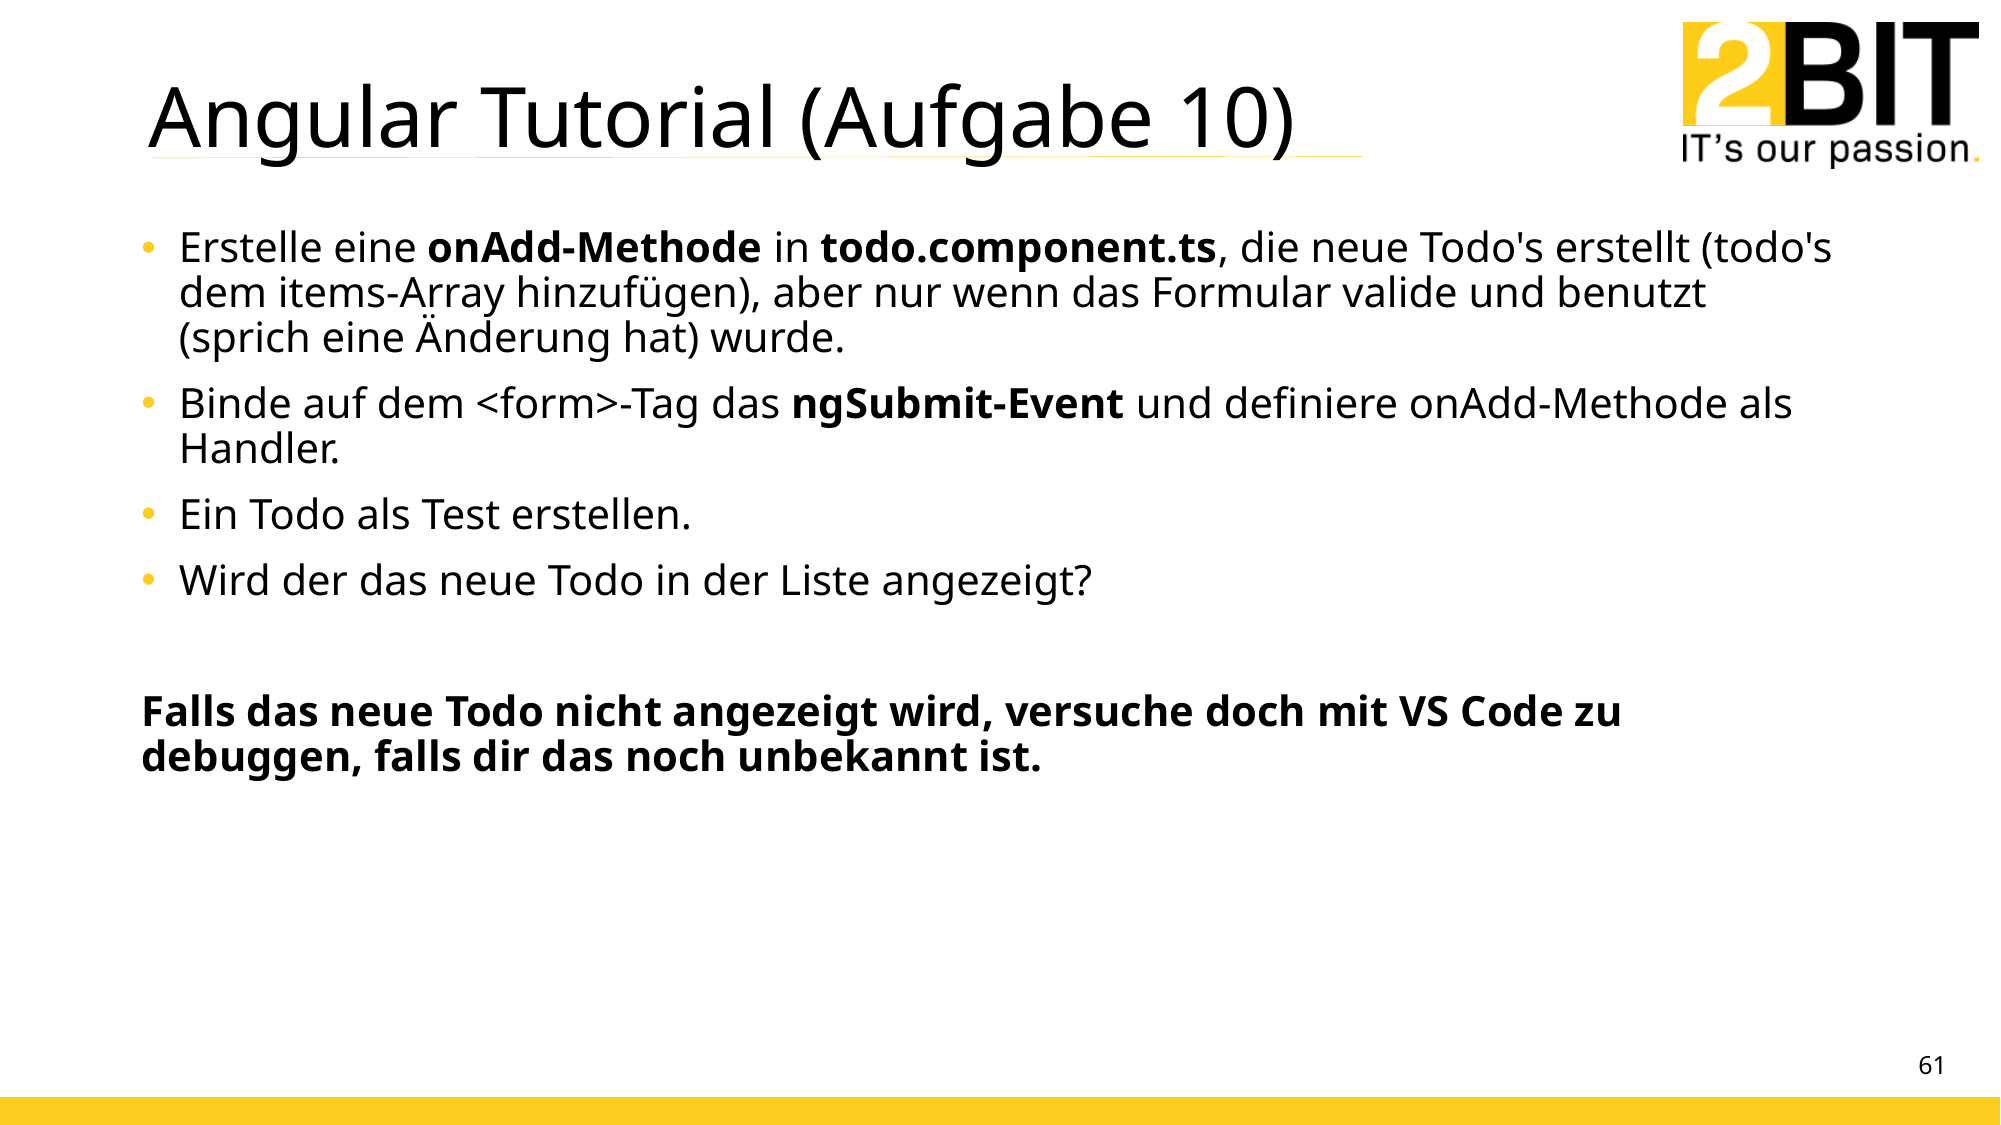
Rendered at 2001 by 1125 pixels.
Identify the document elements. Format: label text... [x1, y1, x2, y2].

title Angular Tutorial (Aufgabe 10) [133, 68, 1859, 286]
picture [1683, 22, 1979, 169]
list Erstelle eine onAdd-Methode in todo.component.ts, die neue Todo's erstellt (todo's dem items-Array hinzufügen), aber nur wenn das Formular valide und benutzt (sprich eine Änderung hat) wurde. Binde auf dem <form>-Tag das ngSubmit-Event und definiere onAdd-Methode als Handler. Ein Todo als Test erstellen. Wird der das neue Todo in der Liste angezeigt? Falls das neue Todo nicht angezeigt wird, versuche doch mit VS Code zu debuggen, falls dir das noch unbekannt ist. [126, 219, 1852, 985]
